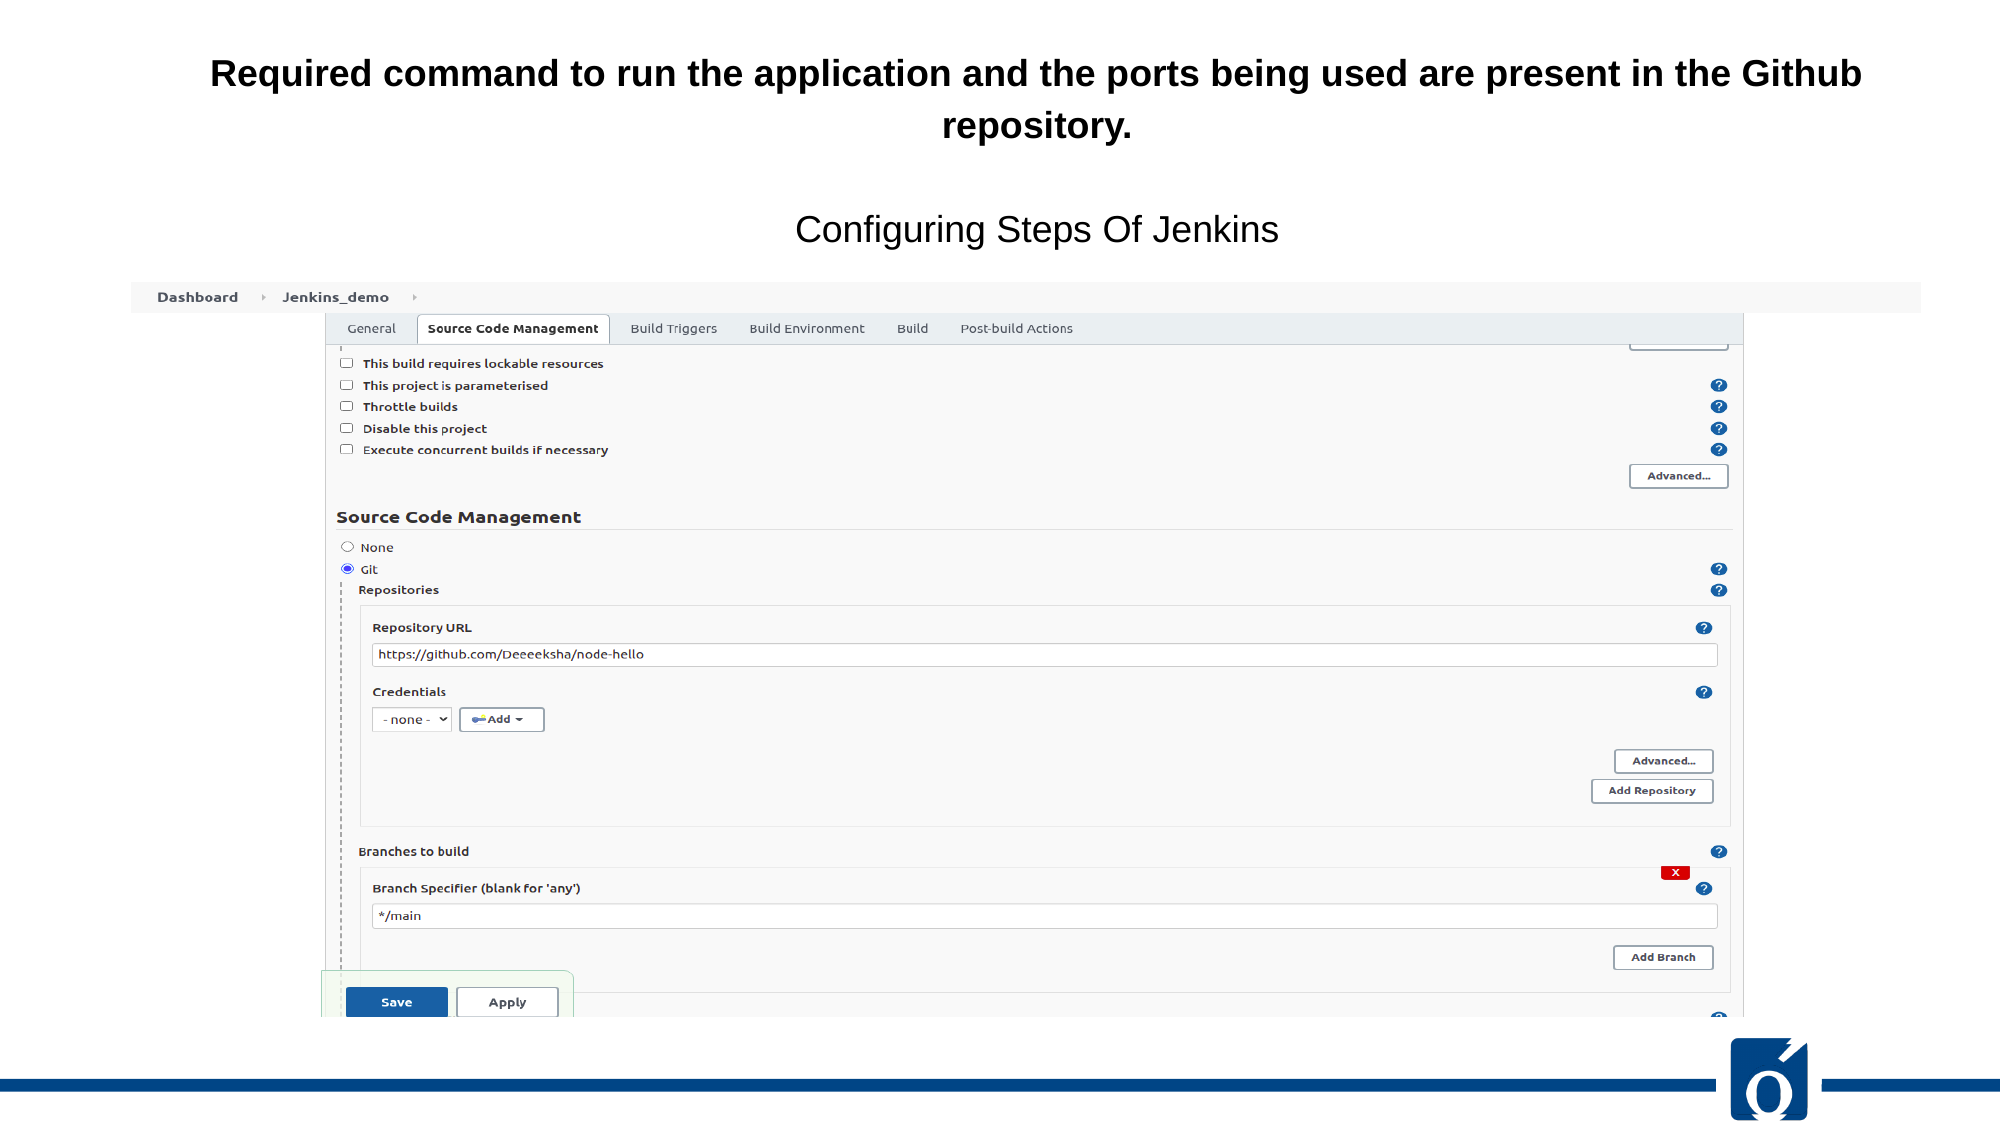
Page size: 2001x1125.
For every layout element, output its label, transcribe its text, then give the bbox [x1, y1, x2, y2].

text_box Required command to run the application and the ports being used are present in the Github repository. Configuring Steps Of Jenkins [88, 27, 1912, 265]
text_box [0, 1037, 2000, 1115]
picture [131, 282, 1921, 1017]
picture [1730, 1115, 1808, 1121]
